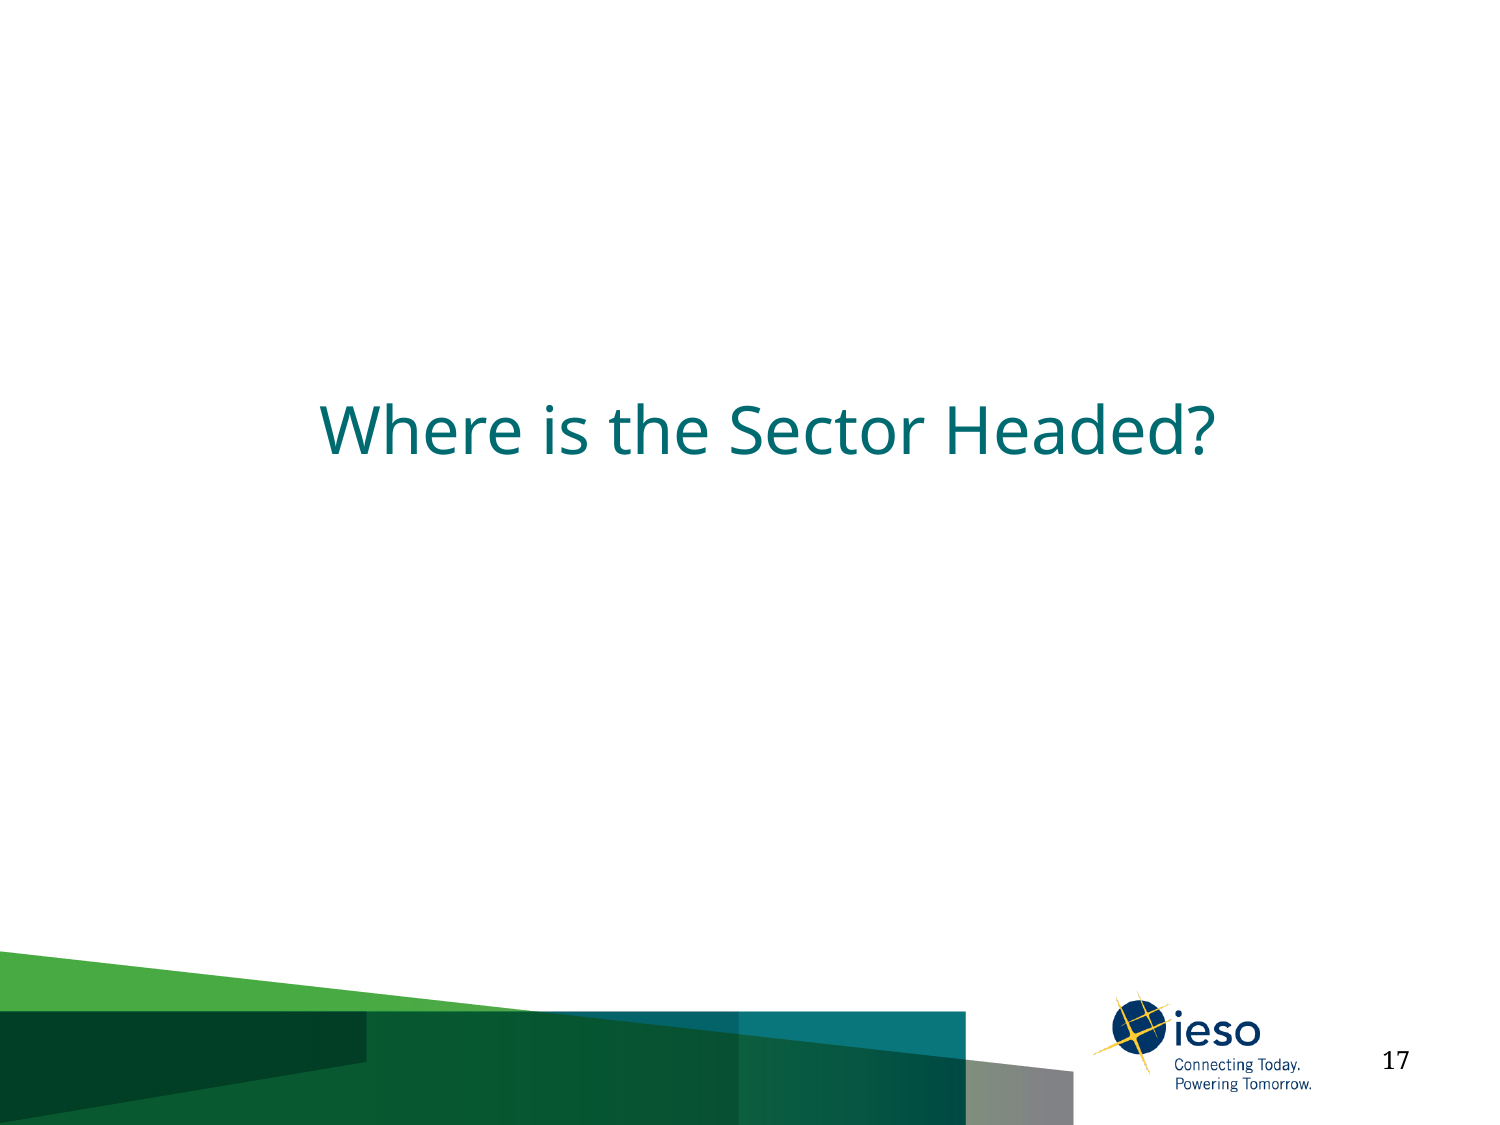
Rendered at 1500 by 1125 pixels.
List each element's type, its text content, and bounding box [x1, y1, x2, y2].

title Where is the Sector Headed? [75, 375, 1463, 488]
picture [1093, 991, 1311, 1092]
picture [0, 928, 1088, 1125]
